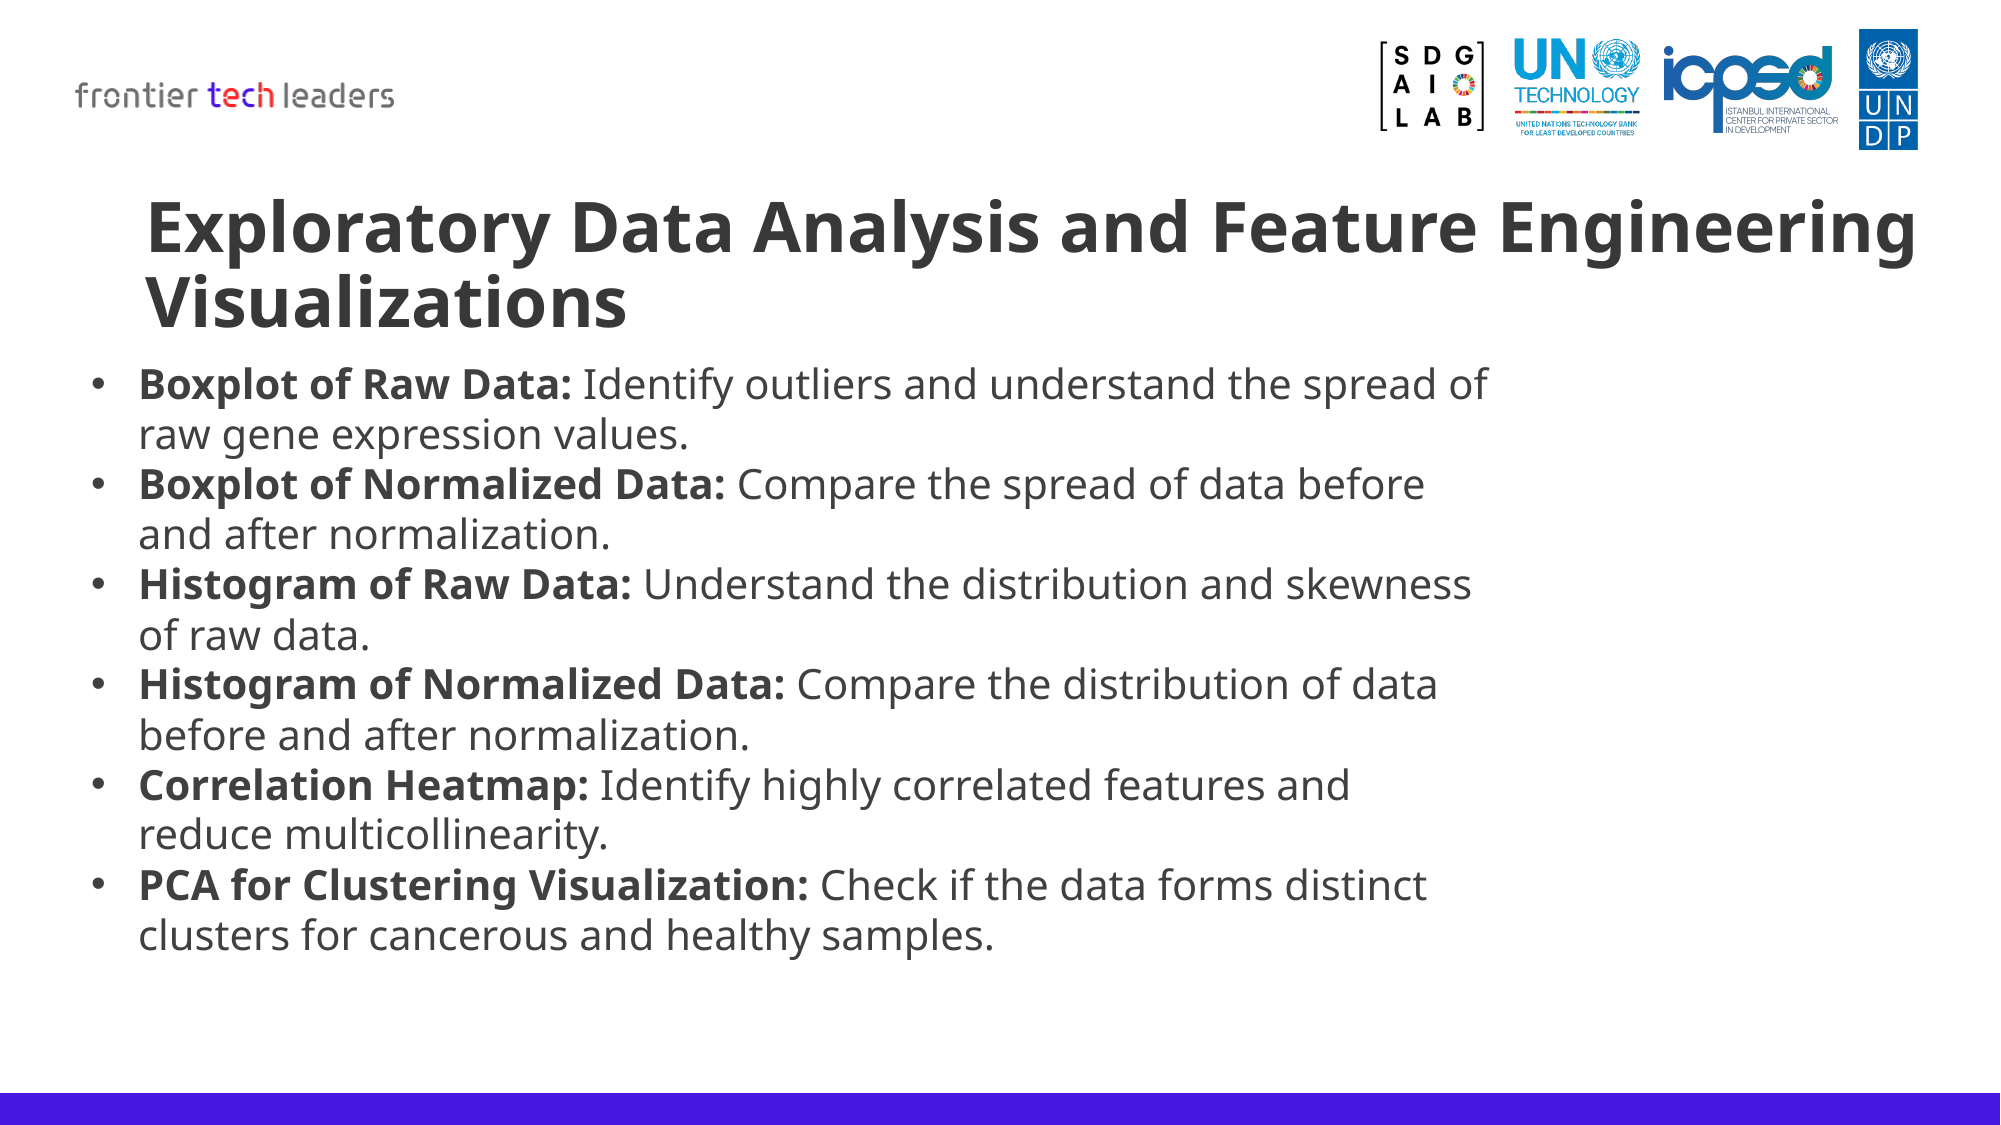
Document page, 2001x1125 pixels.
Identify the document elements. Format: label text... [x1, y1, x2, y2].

text_box [0, 1093, 2000, 1125]
text_box Boxplot of Raw Data: Identify outliers and understand the spread of raw gene expression values. Boxplot of Normalized Data: Compare the spread of data before and after normalization. Histogram of Raw Data: Understand the distribution and skewness of raw data. Histogram of Normalized Data: Compare the distribution of data before and after normalization. Correlation Heatmap: Identify highly correlated features and reduce multicollinearity. PCA for Clustering Visualization: Check if the data forms distinct clusters for cancerous and healthy samples. [1, 350, 1510, 966]
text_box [1377, 29, 1918, 150]
text_box Exploratory Data Analysis and Feature Engineering Visualizations [138, 212, 2000, 324]
picture [75, 82, 394, 108]
